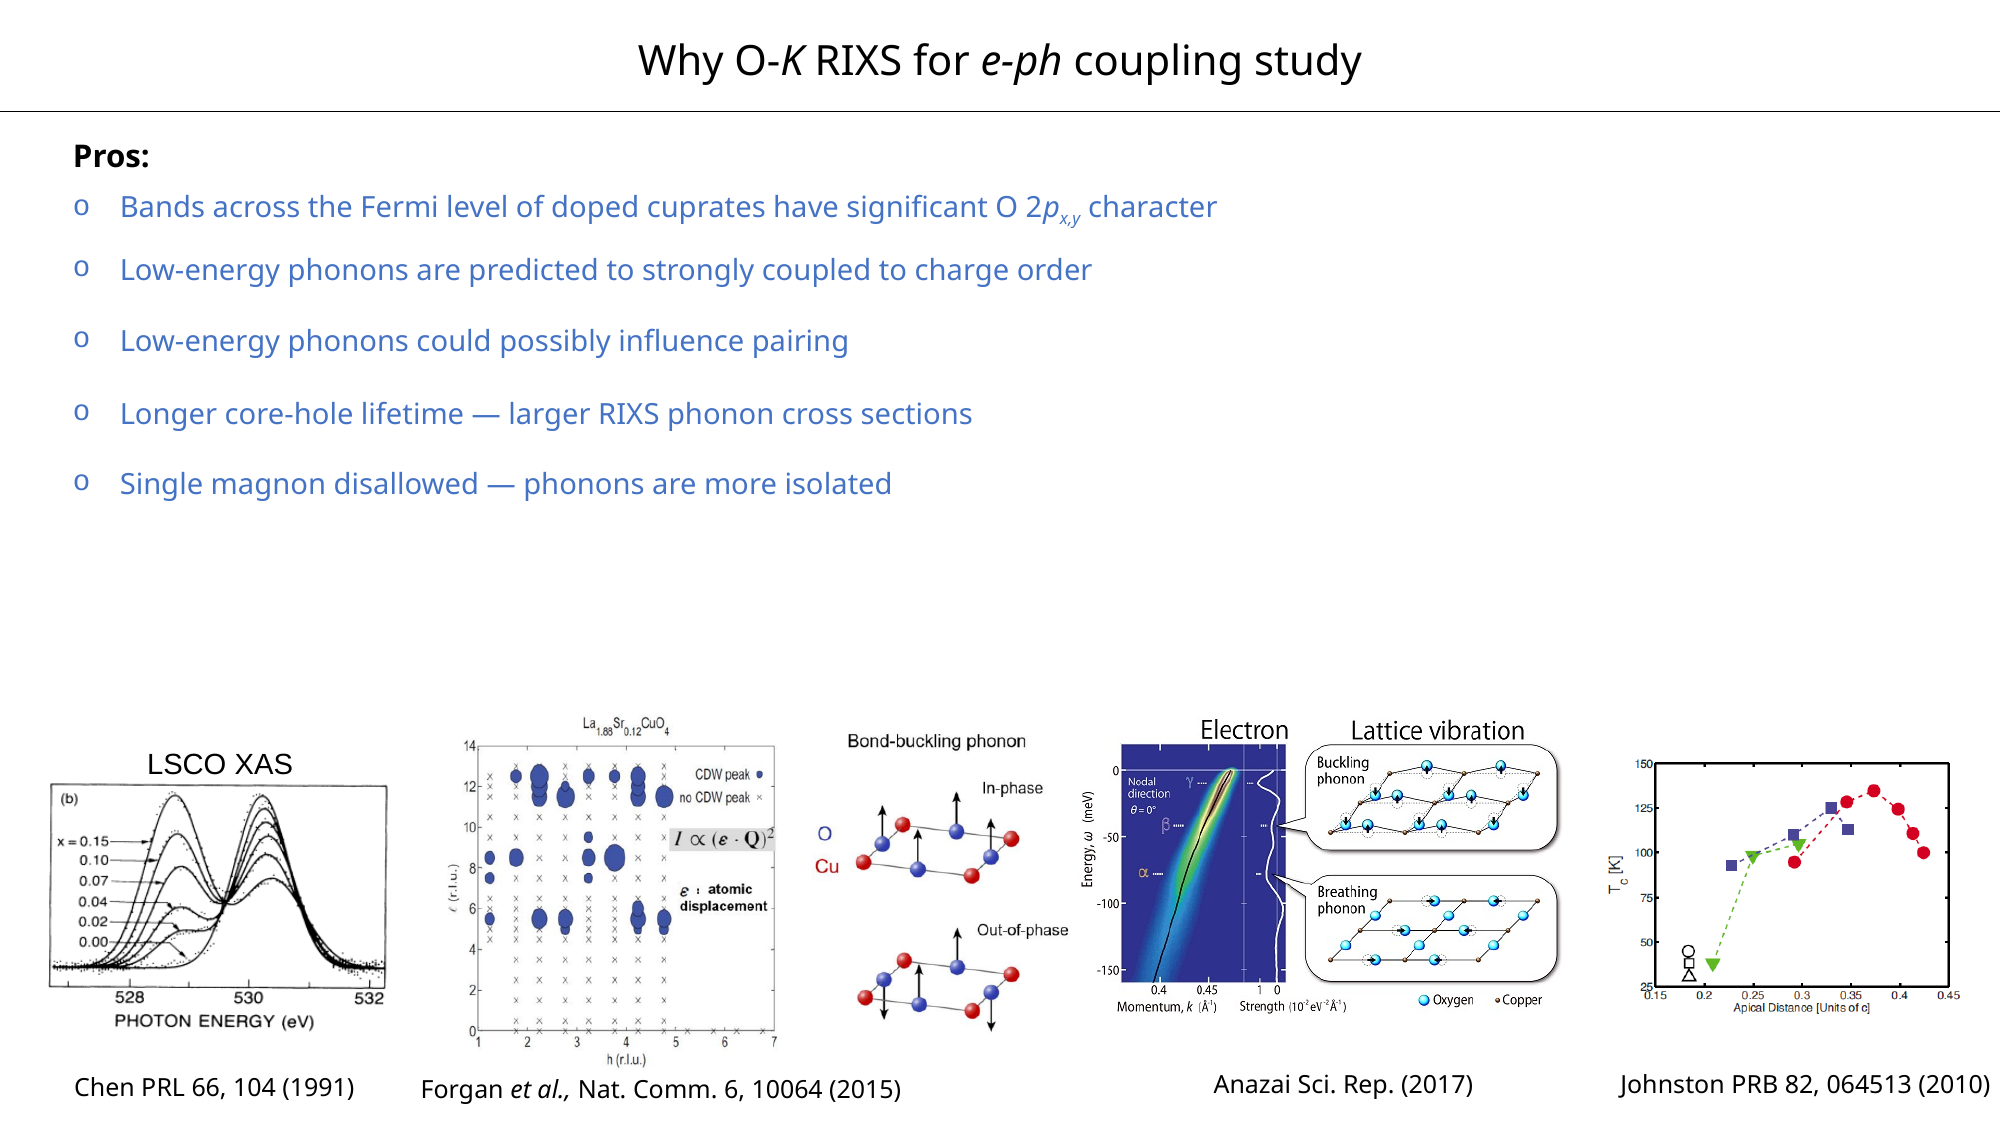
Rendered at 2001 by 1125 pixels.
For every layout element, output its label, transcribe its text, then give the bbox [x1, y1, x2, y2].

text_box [47, 737, 393, 1038]
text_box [1079, 717, 1563, 1107]
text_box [790, 707, 1075, 1057]
text_box Johnston PRB 82, 064513 (2010) [1605, 1061, 2000, 1106]
text_box Low-energy phonons are predicted to strongly coupled to charge order [58, 244, 1284, 294]
text_box Longer core-hole lifetime — larger RIXS phonon cross sections [58, 388, 1313, 438]
text_box Forgan et al., Nat. Comm. 6, 10064 (2015) [405, 1066, 936, 1111]
text_box Low-energy phonons could possibly influence pairing [58, 315, 1284, 366]
text_box Why O-K RIXS for e-ph coupling study [232, 26, 1768, 92]
text_box Pros: [58, 129, 198, 182]
picture [1604, 755, 1964, 1018]
text_box Single magnon disallowed — phonons are more isolated [58, 458, 1313, 508]
text_box Bands across the Fermi level of doped cuprates have significant O 2px,y character [58, 180, 1713, 235]
text_box Chen PRL 66, 104 (1991) [59, 1064, 370, 1110]
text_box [434, 695, 791, 1071]
